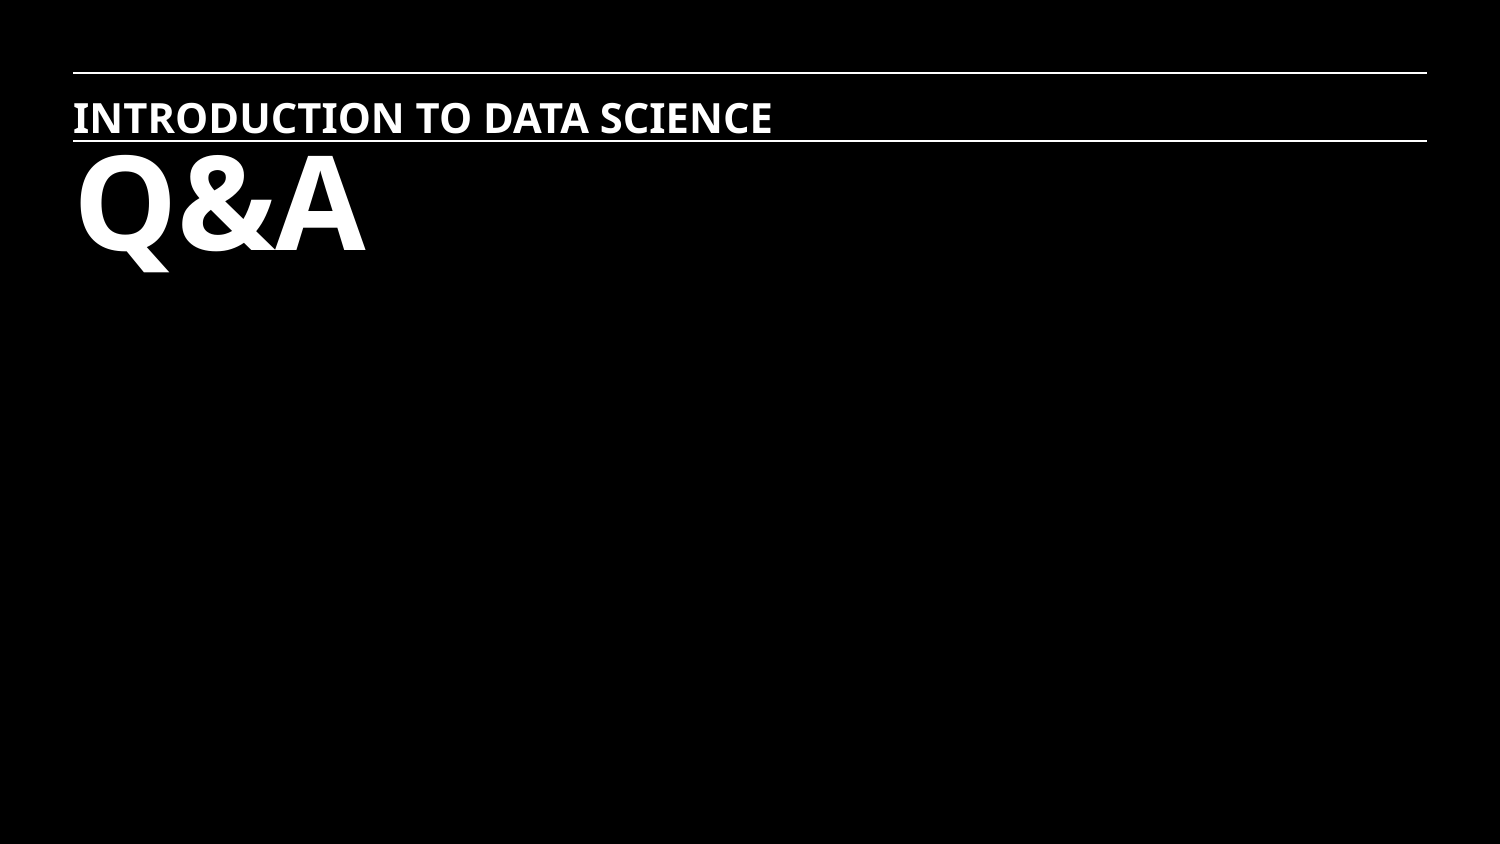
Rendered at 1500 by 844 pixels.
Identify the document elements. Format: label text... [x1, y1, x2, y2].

text_box Q&A [73, 168, 1427, 283]
text_box INTRODUCTION TO DATA SCIENCE [73, 85, 964, 135]
